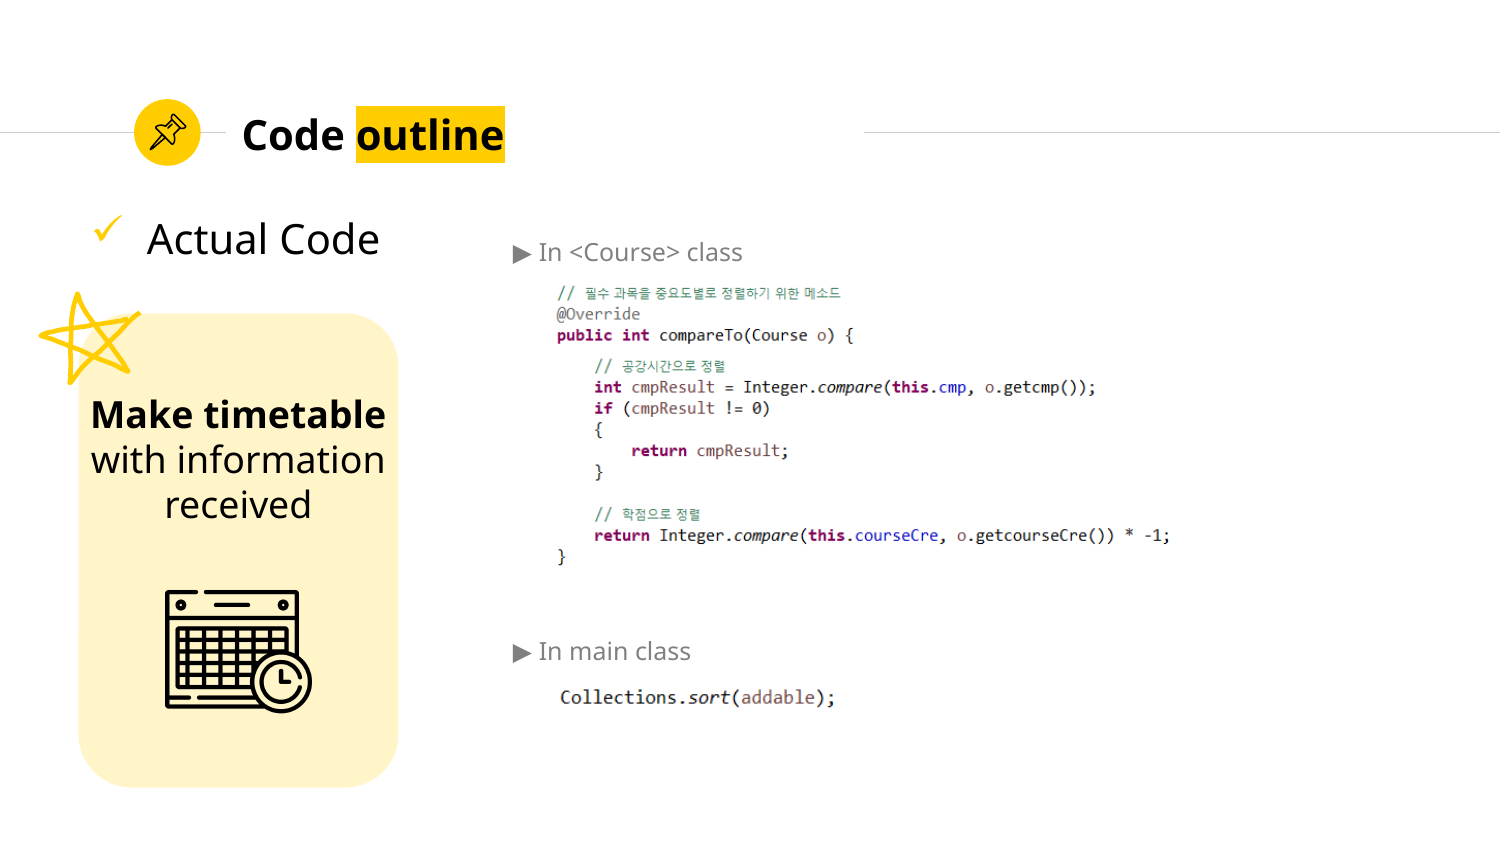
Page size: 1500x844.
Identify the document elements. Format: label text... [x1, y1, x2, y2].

text_box Make timetable with information received [69, 383, 408, 534]
text_box [76, 534, 401, 790]
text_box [150, 114, 186, 150]
title Code outline [226, 98, 863, 170]
picture [531, 667, 945, 732]
picture [165, 578, 312, 725]
text_box [76, 311, 401, 383]
list Actual Code [75, 182, 963, 287]
text_box ▶ In main class [498, 628, 1012, 673]
text_box [135, 141, 200, 166]
text_box ▶ In <Course> class [498, 228, 1012, 274]
text_box [134, 99, 201, 131]
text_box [530, 269, 1183, 579]
text_box [38, 291, 142, 385]
